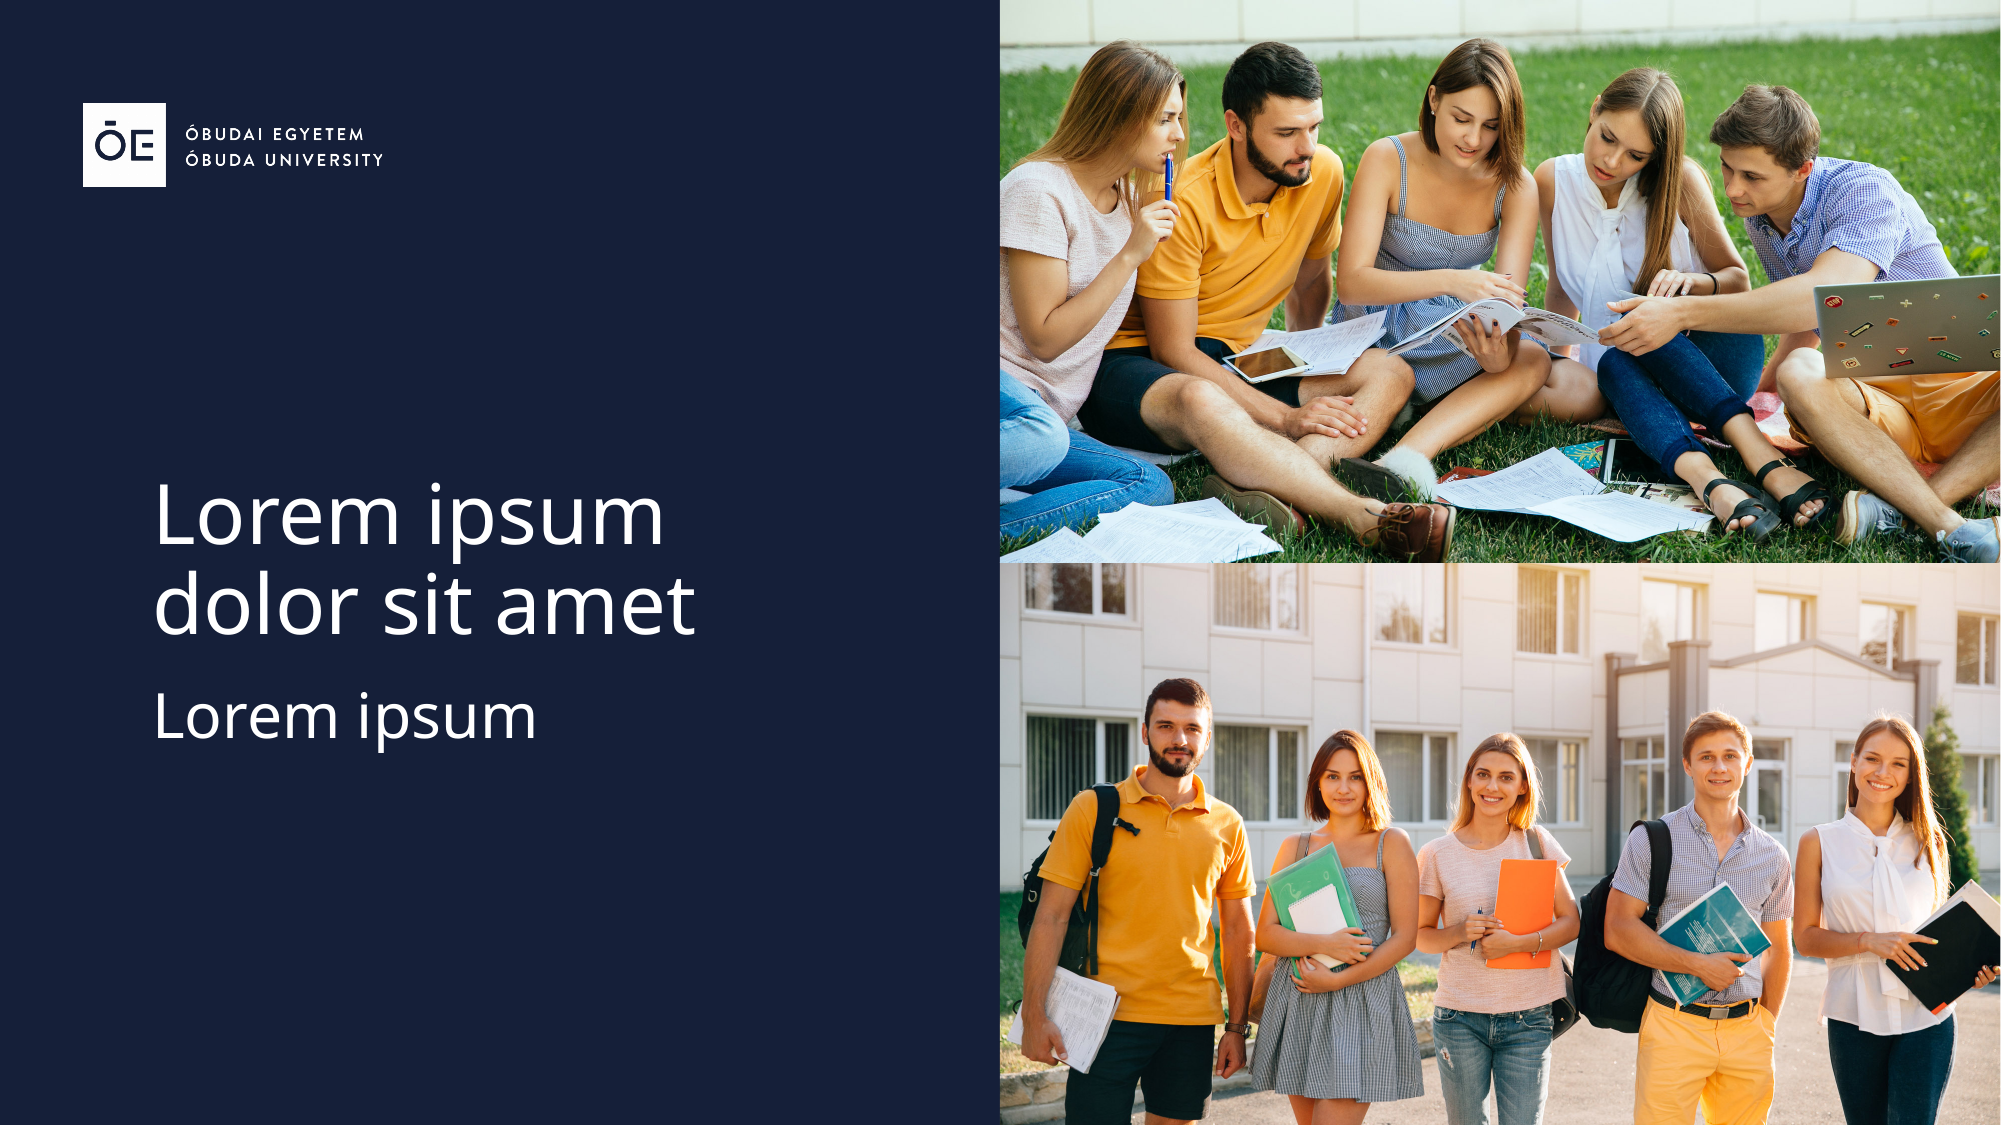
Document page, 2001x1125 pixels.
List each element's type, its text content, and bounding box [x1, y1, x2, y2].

picture [999, 517, 1013, 529]
picture [999, 0, 2001, 1125]
list Lorem ipsum [137, 677, 875, 816]
picture [999, 401, 1009, 419]
title Lorem ipsum dolor sit amet [137, 461, 875, 664]
